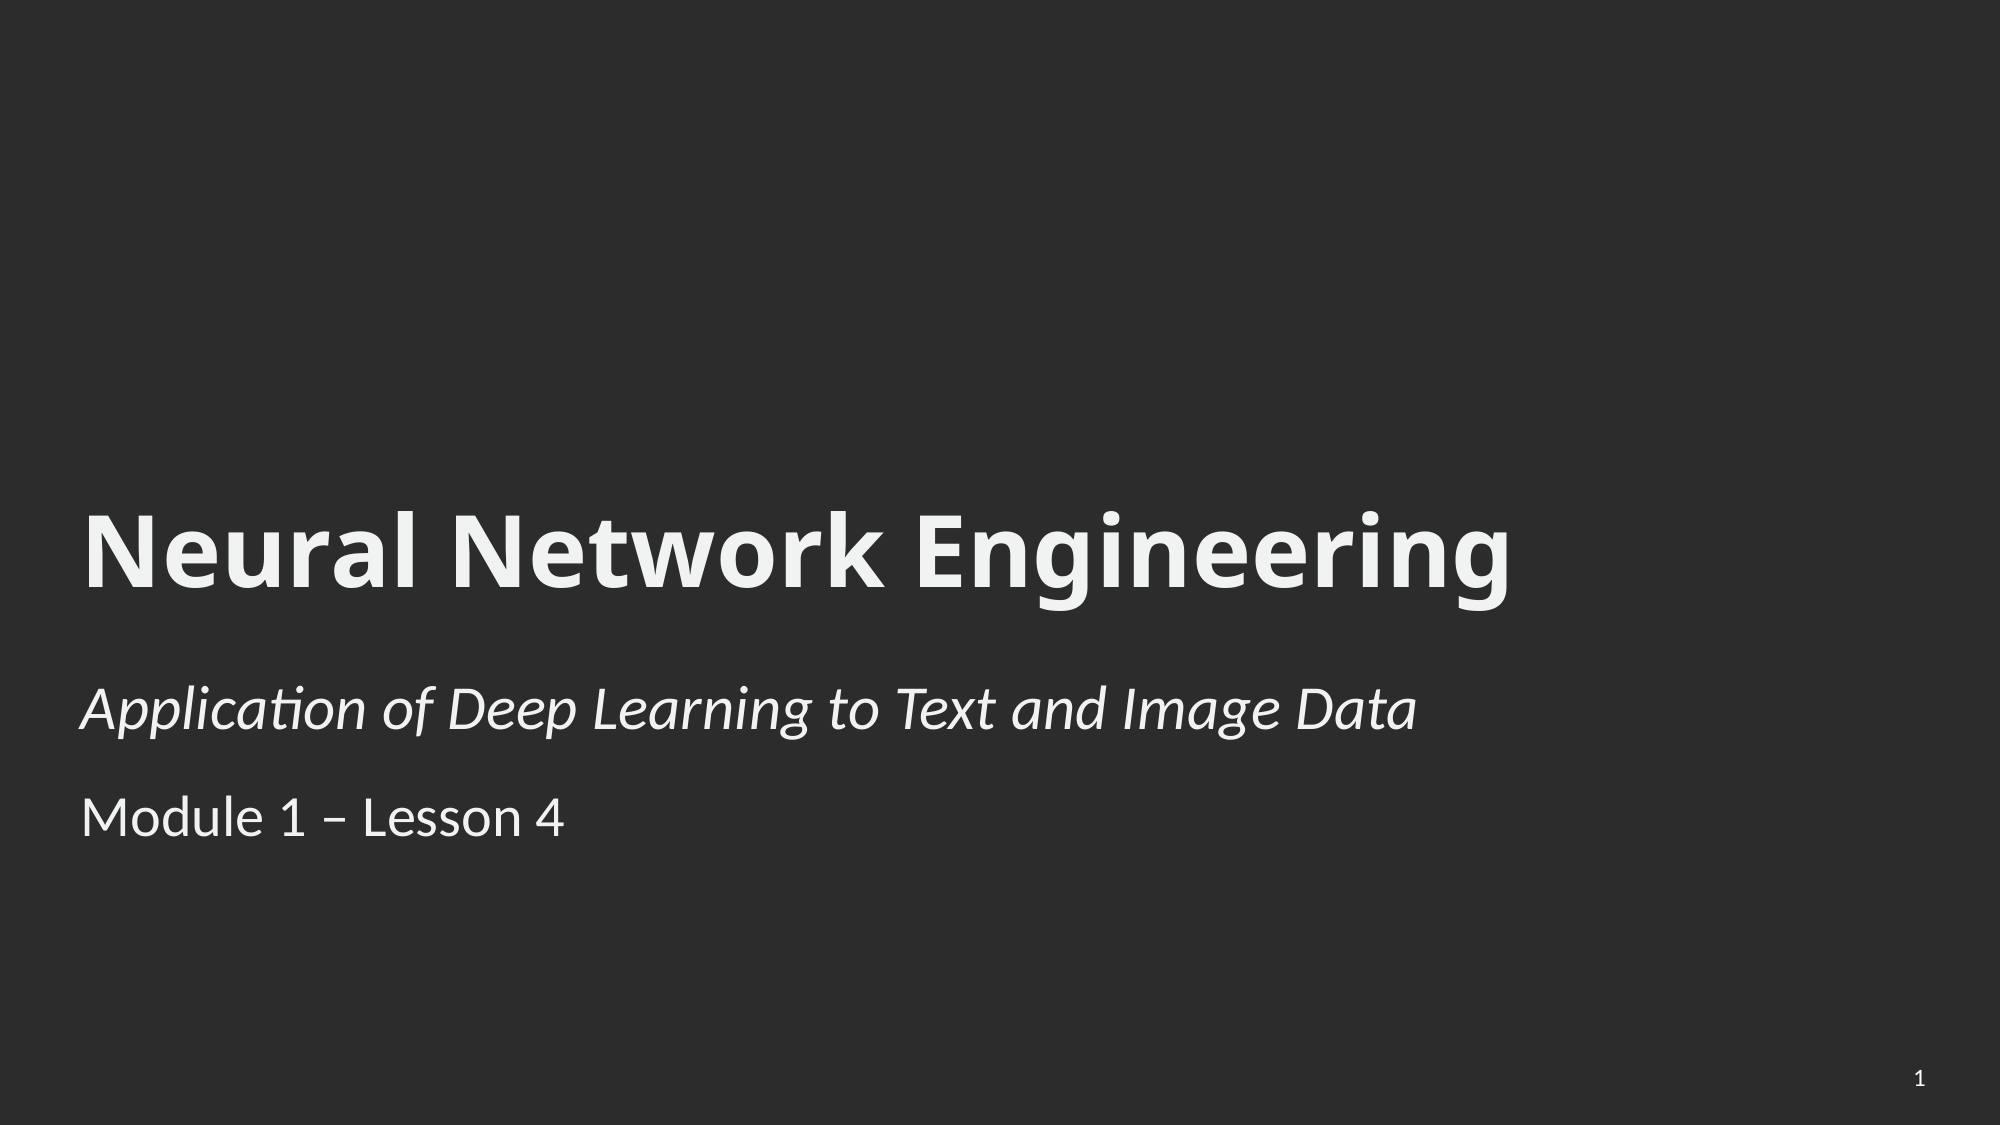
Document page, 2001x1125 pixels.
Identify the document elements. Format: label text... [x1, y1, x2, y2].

title Neural Network Engineering [65, 256, 1941, 617]
list Module 1 – Lesson 4 [65, 778, 966, 869]
list Application of Deep Learning to Text and Image Data [65, 668, 1446, 758]
slide_number 1 [1861, 1057, 1941, 1095]
